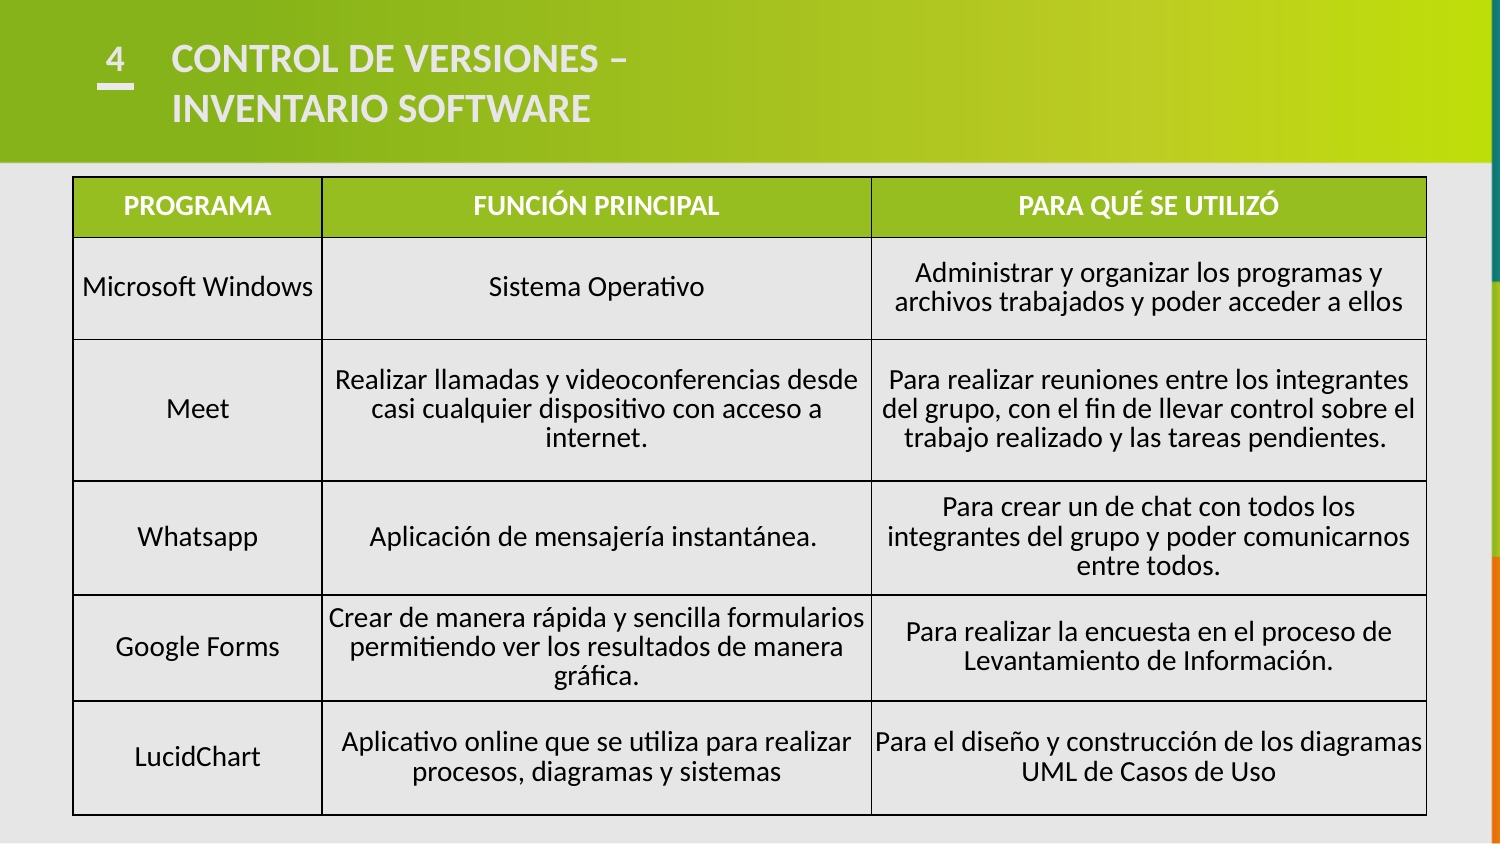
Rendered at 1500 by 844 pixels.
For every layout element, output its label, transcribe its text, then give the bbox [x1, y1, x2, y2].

table_cell LucidChart [74, 702, 321, 814]
text_box CONTROL DE VERSIONES – INVENTARIO SOFTWARE [156, 23, 719, 139]
table_cell Microsoft Windows [74, 238, 321, 339]
table_header PROGRAMA [74, 178, 321, 237]
picture [0, 0, 1500, 844]
table_cell Para realizar reuniones entre los integrantes del grupo, con el fin de llevar control sobre el trabajo realizado y las tareas pendientes. [872, 340, 1426, 480]
table_header FUNCIÓN PRINCIPAL [323, 178, 871, 237]
table_cell Realizar llamadas y videoconferencias desde casi cualquier dispositivo con acceso a internet. [323, 340, 871, 480]
table_cell Aplicativo online que se utiliza para realizar procesos, diagramas y sistemas [323, 702, 871, 814]
table_cell Administrar y organizar los programas y archivos trabajados y poder acceder a ellos [872, 238, 1426, 339]
table_cell Aplicación de mensajería instantánea. [323, 482, 871, 594]
table_cell Crear de manera rápida y sencilla formularios permitiendo ver los resultados de manera gráfica. [323, 596, 871, 700]
table_cell Whatsapp [74, 482, 321, 594]
table_cell Para realizar la encuesta en el proceso de Levantamiento de Información. [872, 596, 1426, 700]
table_cell Meet [74, 340, 321, 480]
text_box 4 [90, 26, 137, 87]
table_cell Para el diseño y construcción de los diagramas UML de Casos de Uso [872, 702, 1426, 814]
table_cell Sistema Operativo [323, 238, 871, 339]
table_cell Google Forms [74, 596, 321, 700]
table_header PARA QUÉ SE UTILIZÓ [872, 178, 1426, 237]
table_cell Para crear un de chat con todos los integrantes del grupo y poder comunicarnos entre todos. [872, 482, 1426, 594]
